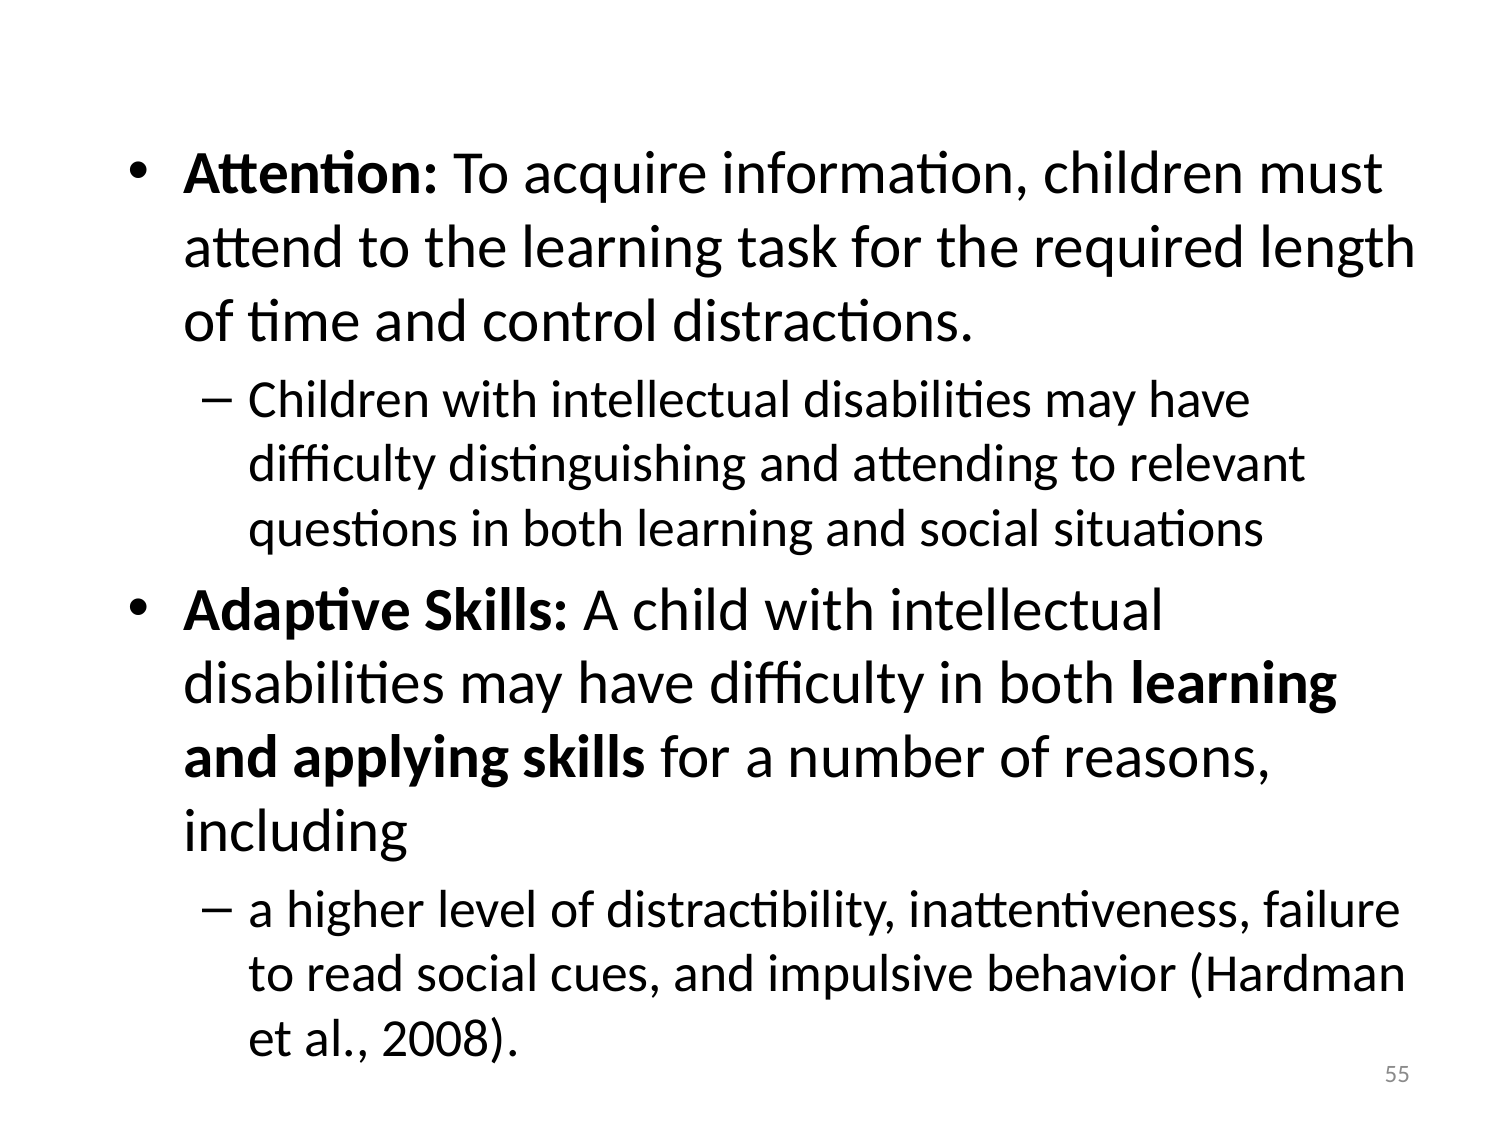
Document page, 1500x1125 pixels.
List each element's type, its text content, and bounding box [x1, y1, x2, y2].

slide_number 55 [1074, 1042, 1425, 1103]
list Attention: To acquire information, children must attend to the learning task for the required length of time and control distractions. Children with intellectual disabilities may have difficulty distinguishing and attending to relevant questions in both learning and social situations Adaptive Skills: A child with intellectual disabilities may have difficulty in both learning and applying skills for a number of reasons, including a higher level of distractibility, inattentiveness, failure to read social cues, and impulsive behavior (Hardman et al., 2008). [112, 125, 1450, 1088]
